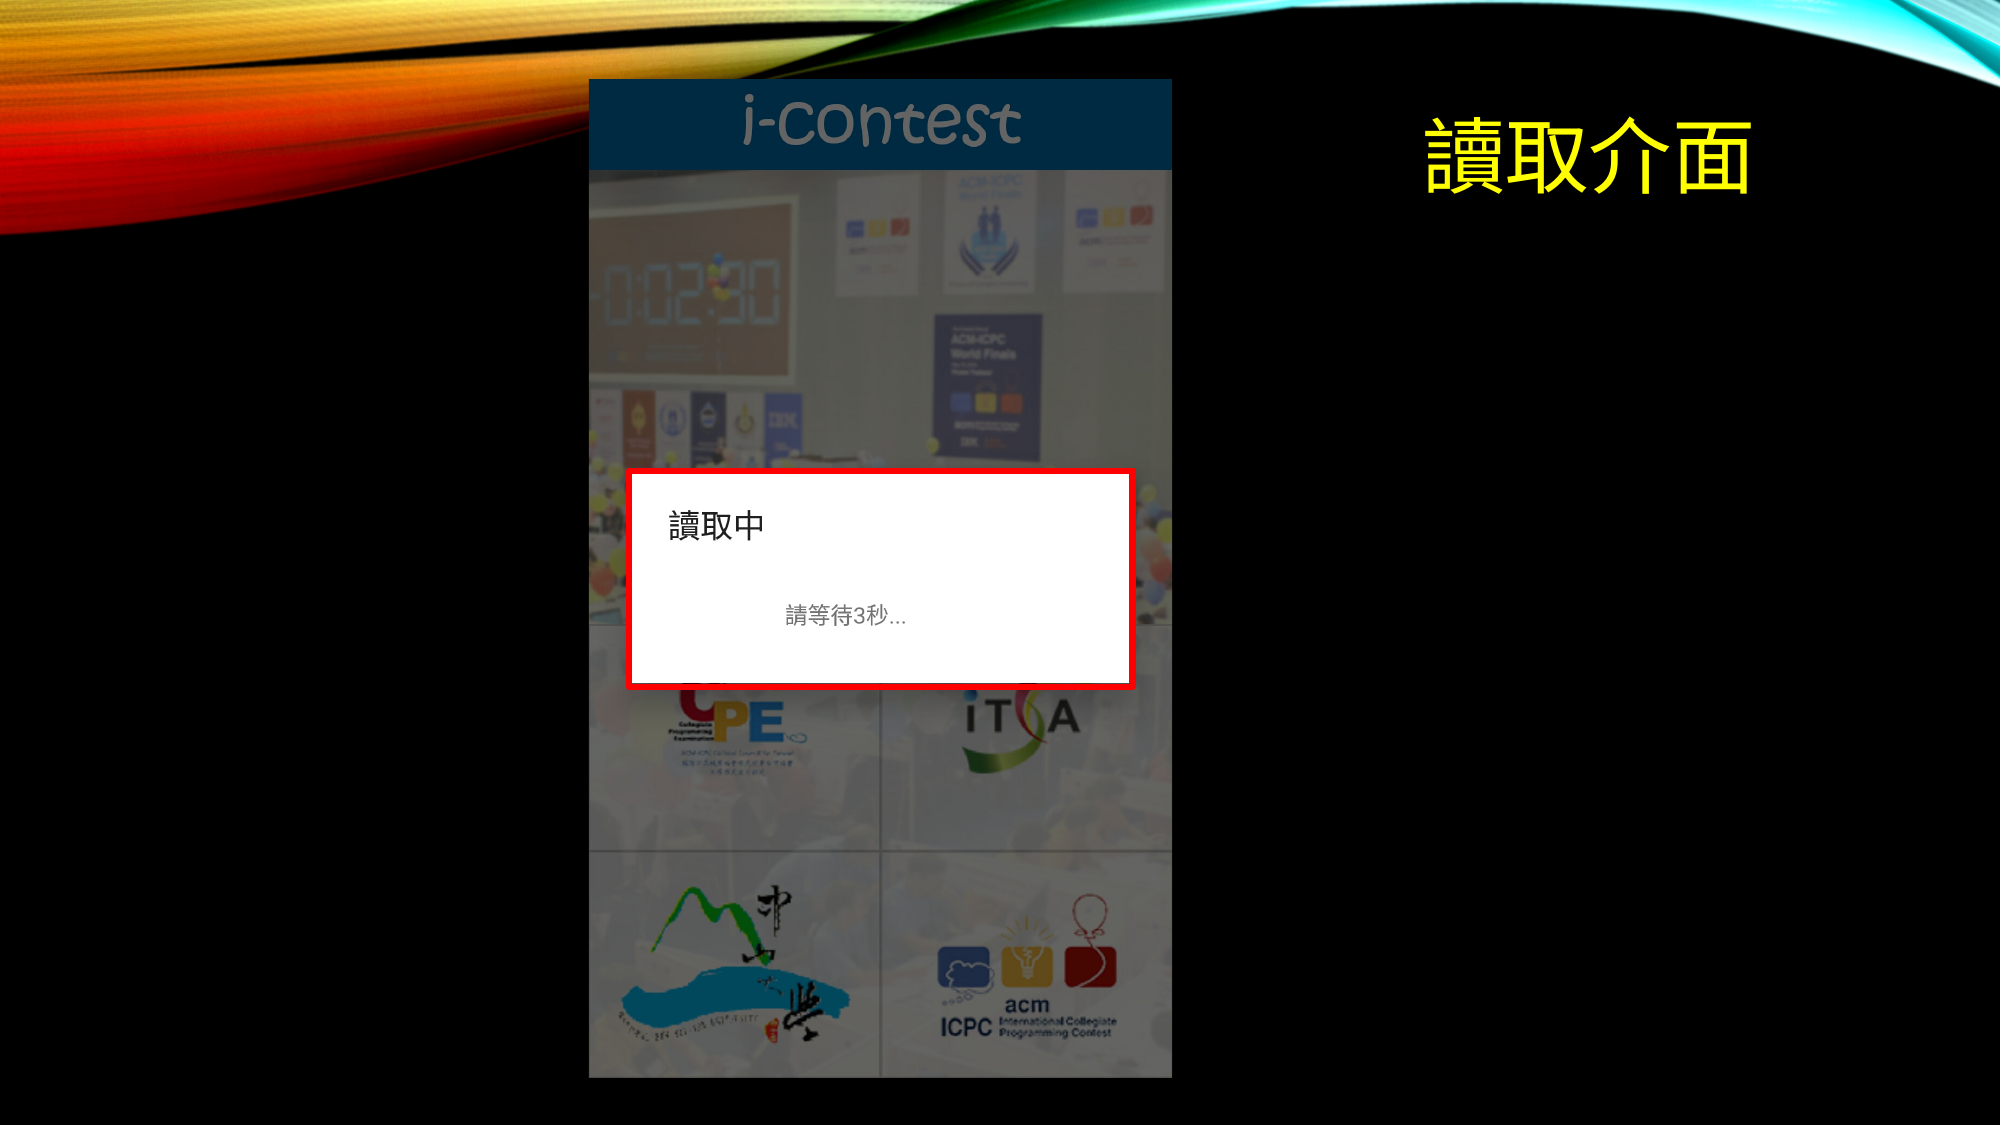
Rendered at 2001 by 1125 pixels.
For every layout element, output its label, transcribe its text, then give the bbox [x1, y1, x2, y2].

picture [0, 0, 2000, 237]
title 讀取介面 [1209, 79, 1969, 242]
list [588, 78, 1173, 1078]
